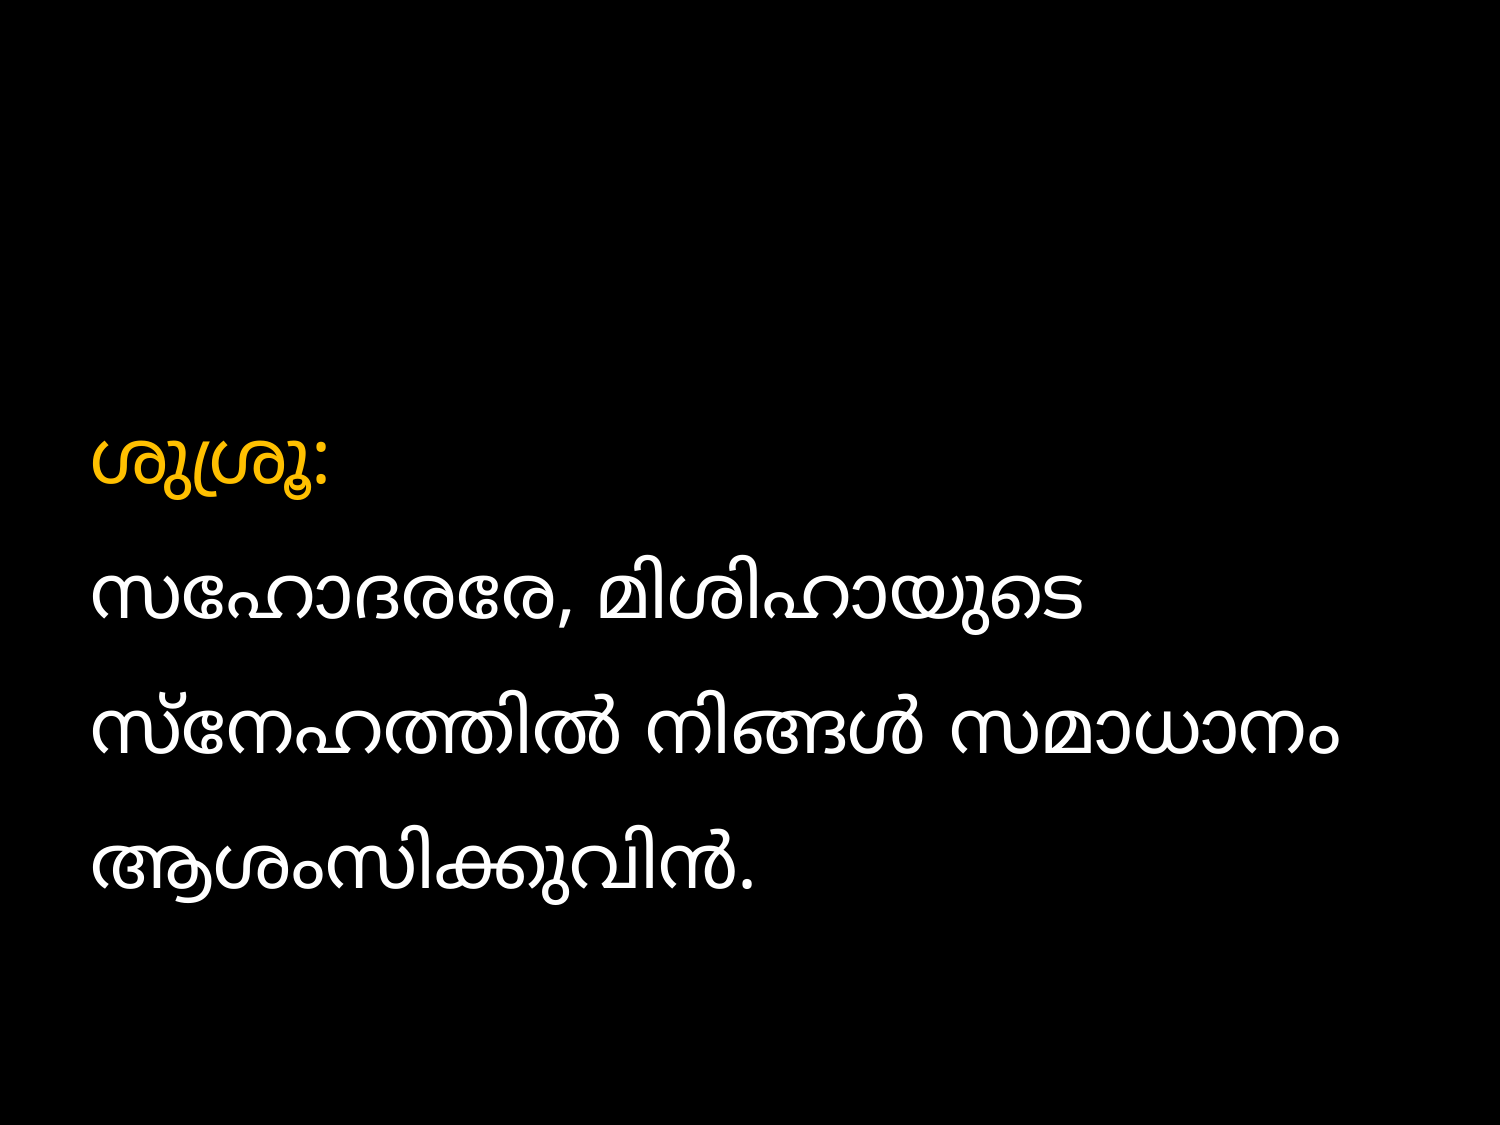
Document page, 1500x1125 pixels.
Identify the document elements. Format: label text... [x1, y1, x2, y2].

list ശുശ്രൂ: സഹോദരരേ, മിശിഹായുടെ സ്നേഹത്തില്‍ നിങ്ങള്‍ സമാധാനം ആശംസിക്കുവിന്‍. [75, 262, 1425, 1005]
